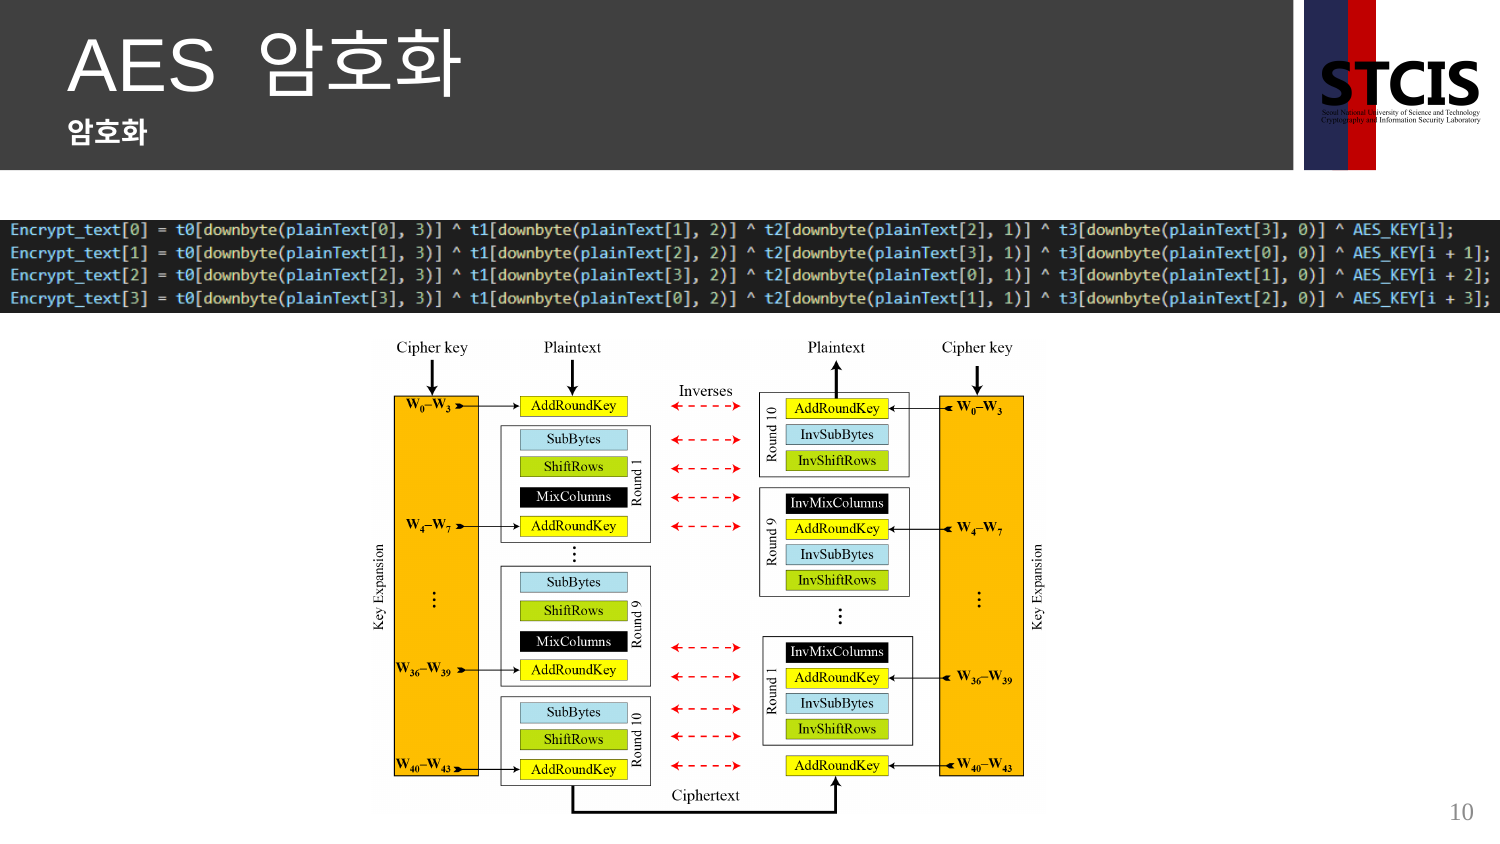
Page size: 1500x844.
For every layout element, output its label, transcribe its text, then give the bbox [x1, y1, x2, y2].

picture [371, 338, 1046, 814]
list AES 암호화 [53, 13, 1235, 108]
slide_number 10 [1151, 788, 1490, 834]
list 암호화 [53, 108, 1235, 156]
picture [0, 220, 1500, 314]
picture [1282, 26, 1500, 156]
